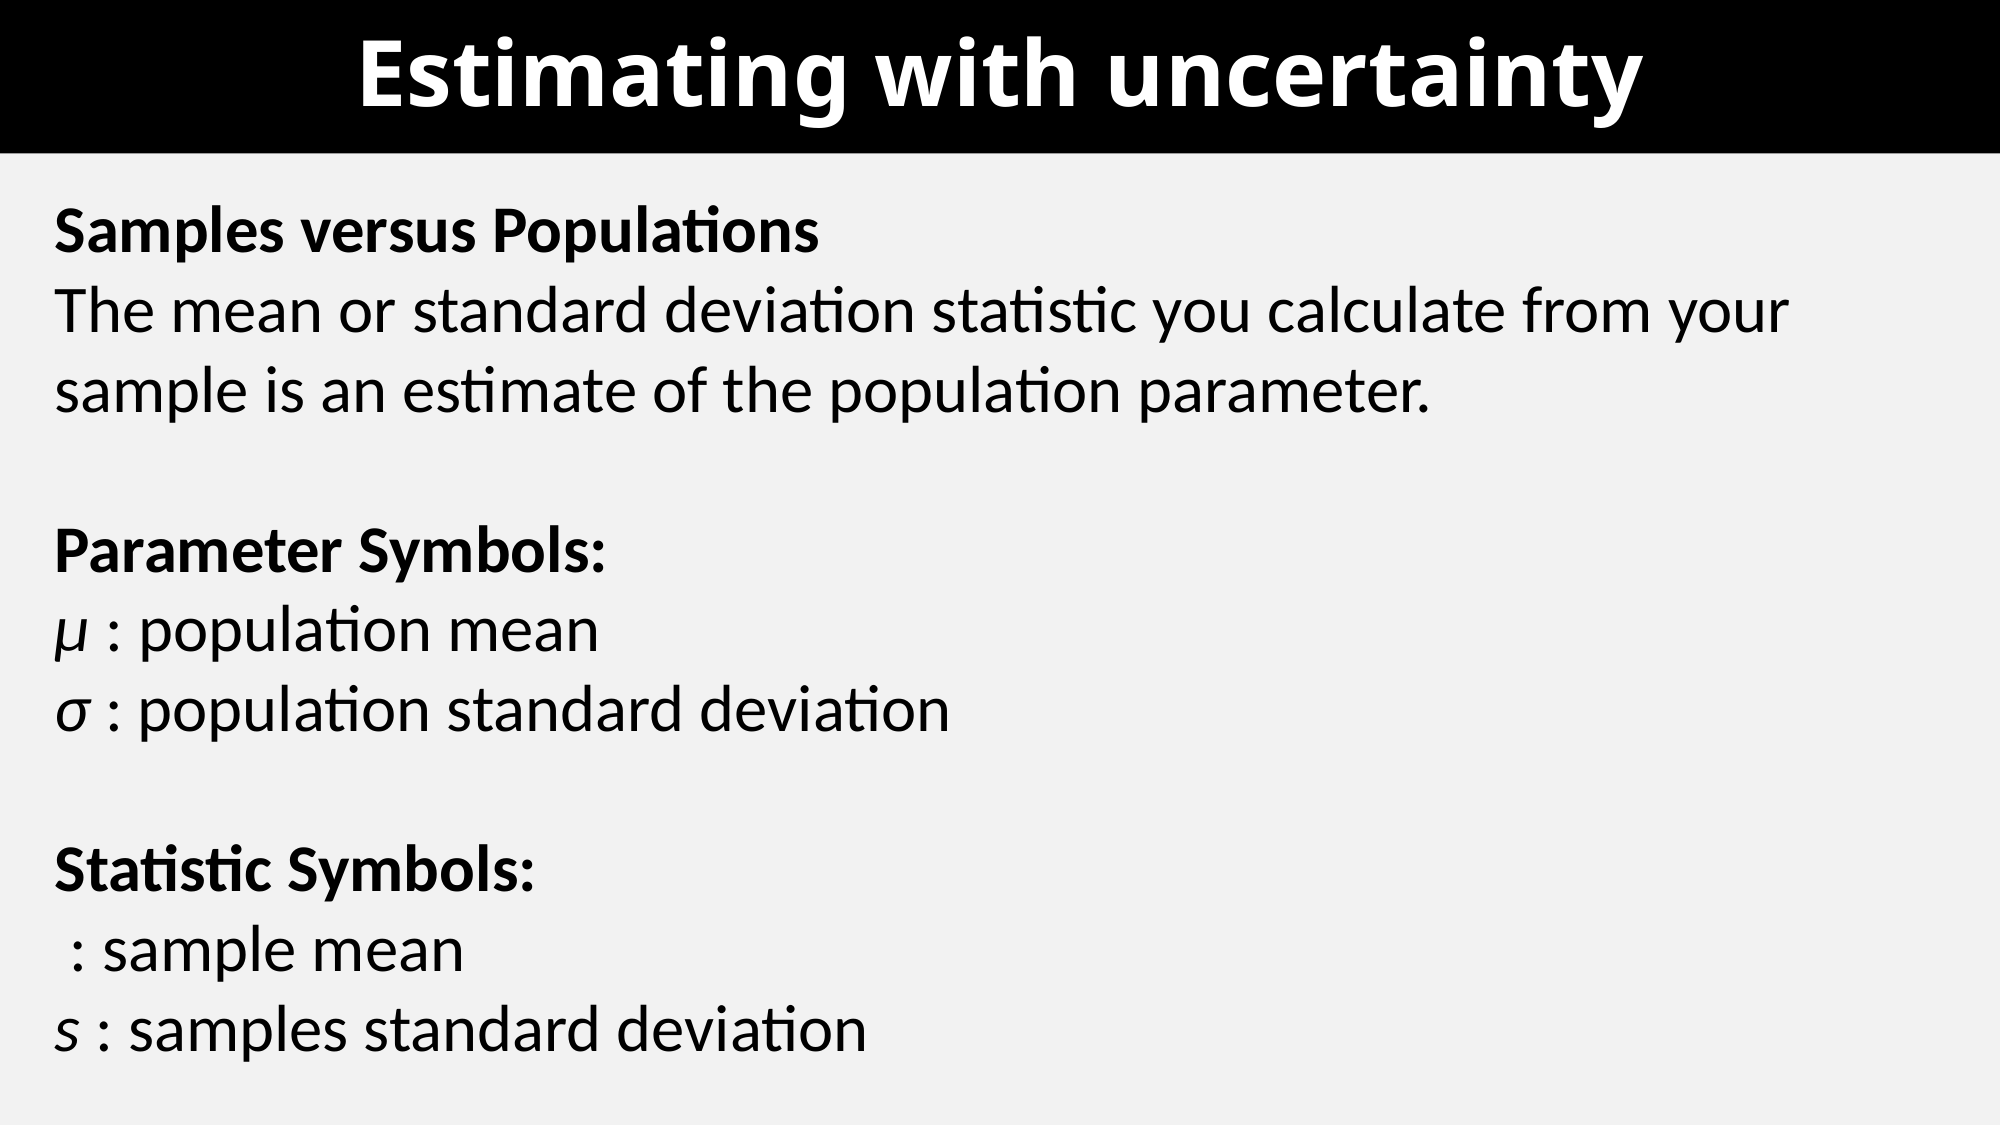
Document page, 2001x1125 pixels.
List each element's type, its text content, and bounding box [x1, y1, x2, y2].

title Estimating with uncertainty [0, 0, 2000, 154]
